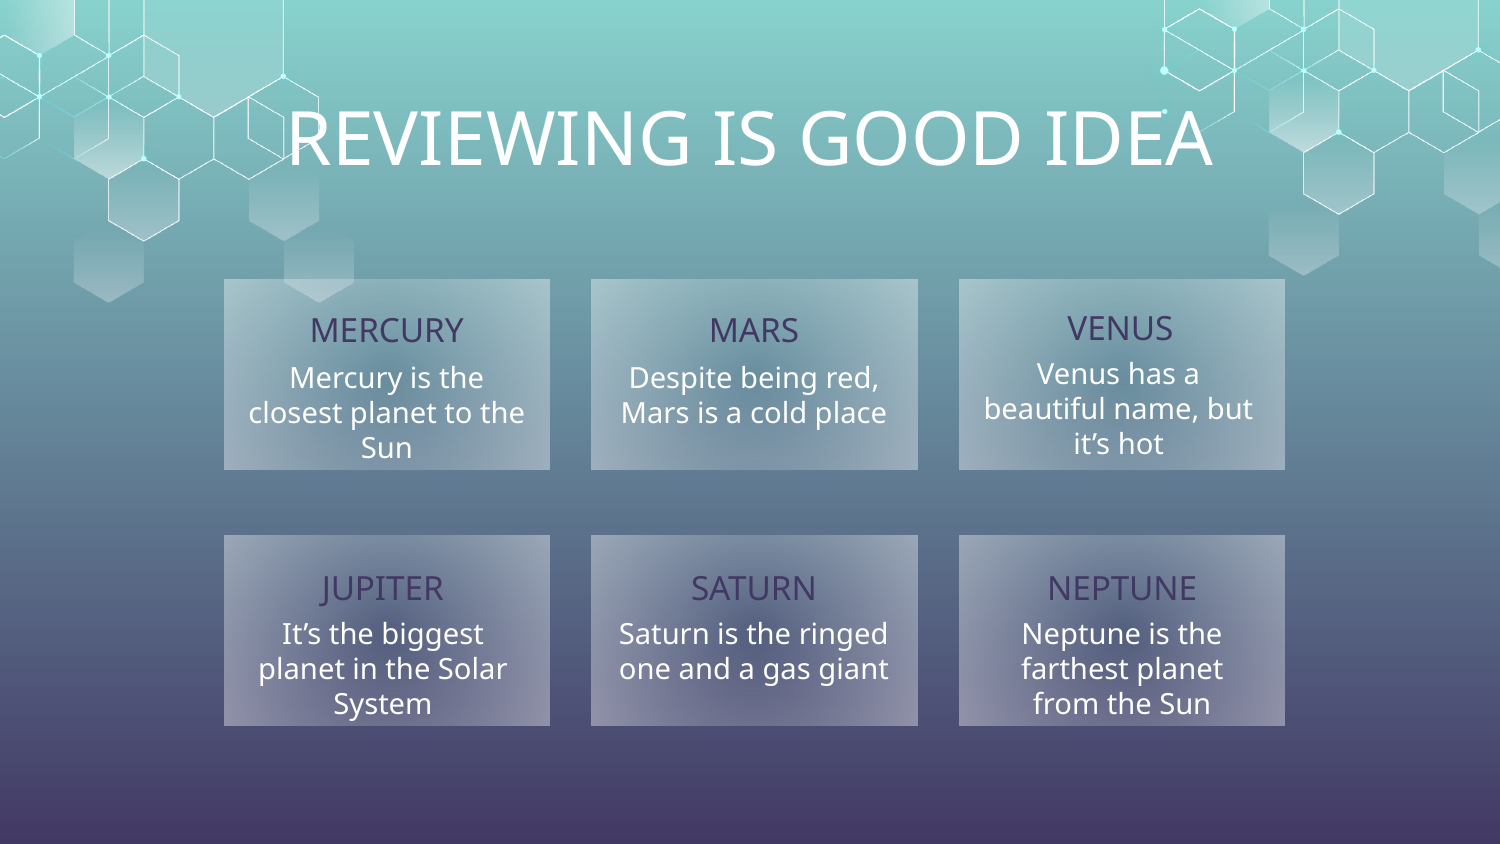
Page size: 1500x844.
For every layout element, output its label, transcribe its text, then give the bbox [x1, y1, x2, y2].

subtitle Neptune is the farthest planet from the Sun [971, 600, 1274, 661]
text_box O [224, 288, 231, 303]
subtitle It’s the biggest planet in the Solar System [231, 600, 534, 661]
picture [1139, 0, 1500, 276]
subtitle Despite being red, Mars is a cold place [603, 344, 906, 405]
subtitle Saturn is the ringed one and a gas giant [603, 600, 906, 661]
title VENUS [971, 267, 1270, 340]
title REVIEWING IS GOOD IDEA [75, 84, 1425, 195]
title JUPITER [231, 527, 534, 600]
title SATURN [603, 527, 906, 600]
subtitle Venus has a beautiful name, but it’s hot [967, 340, 1270, 401]
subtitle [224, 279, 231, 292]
title MARS [603, 268, 906, 344]
picture [0, 0, 354, 303]
title NEPTUNE [971, 527, 1274, 600]
subtitle Mercury is the closest planet to the Sun [232, 344, 542, 405]
title MERCURY [231, 268, 542, 364]
